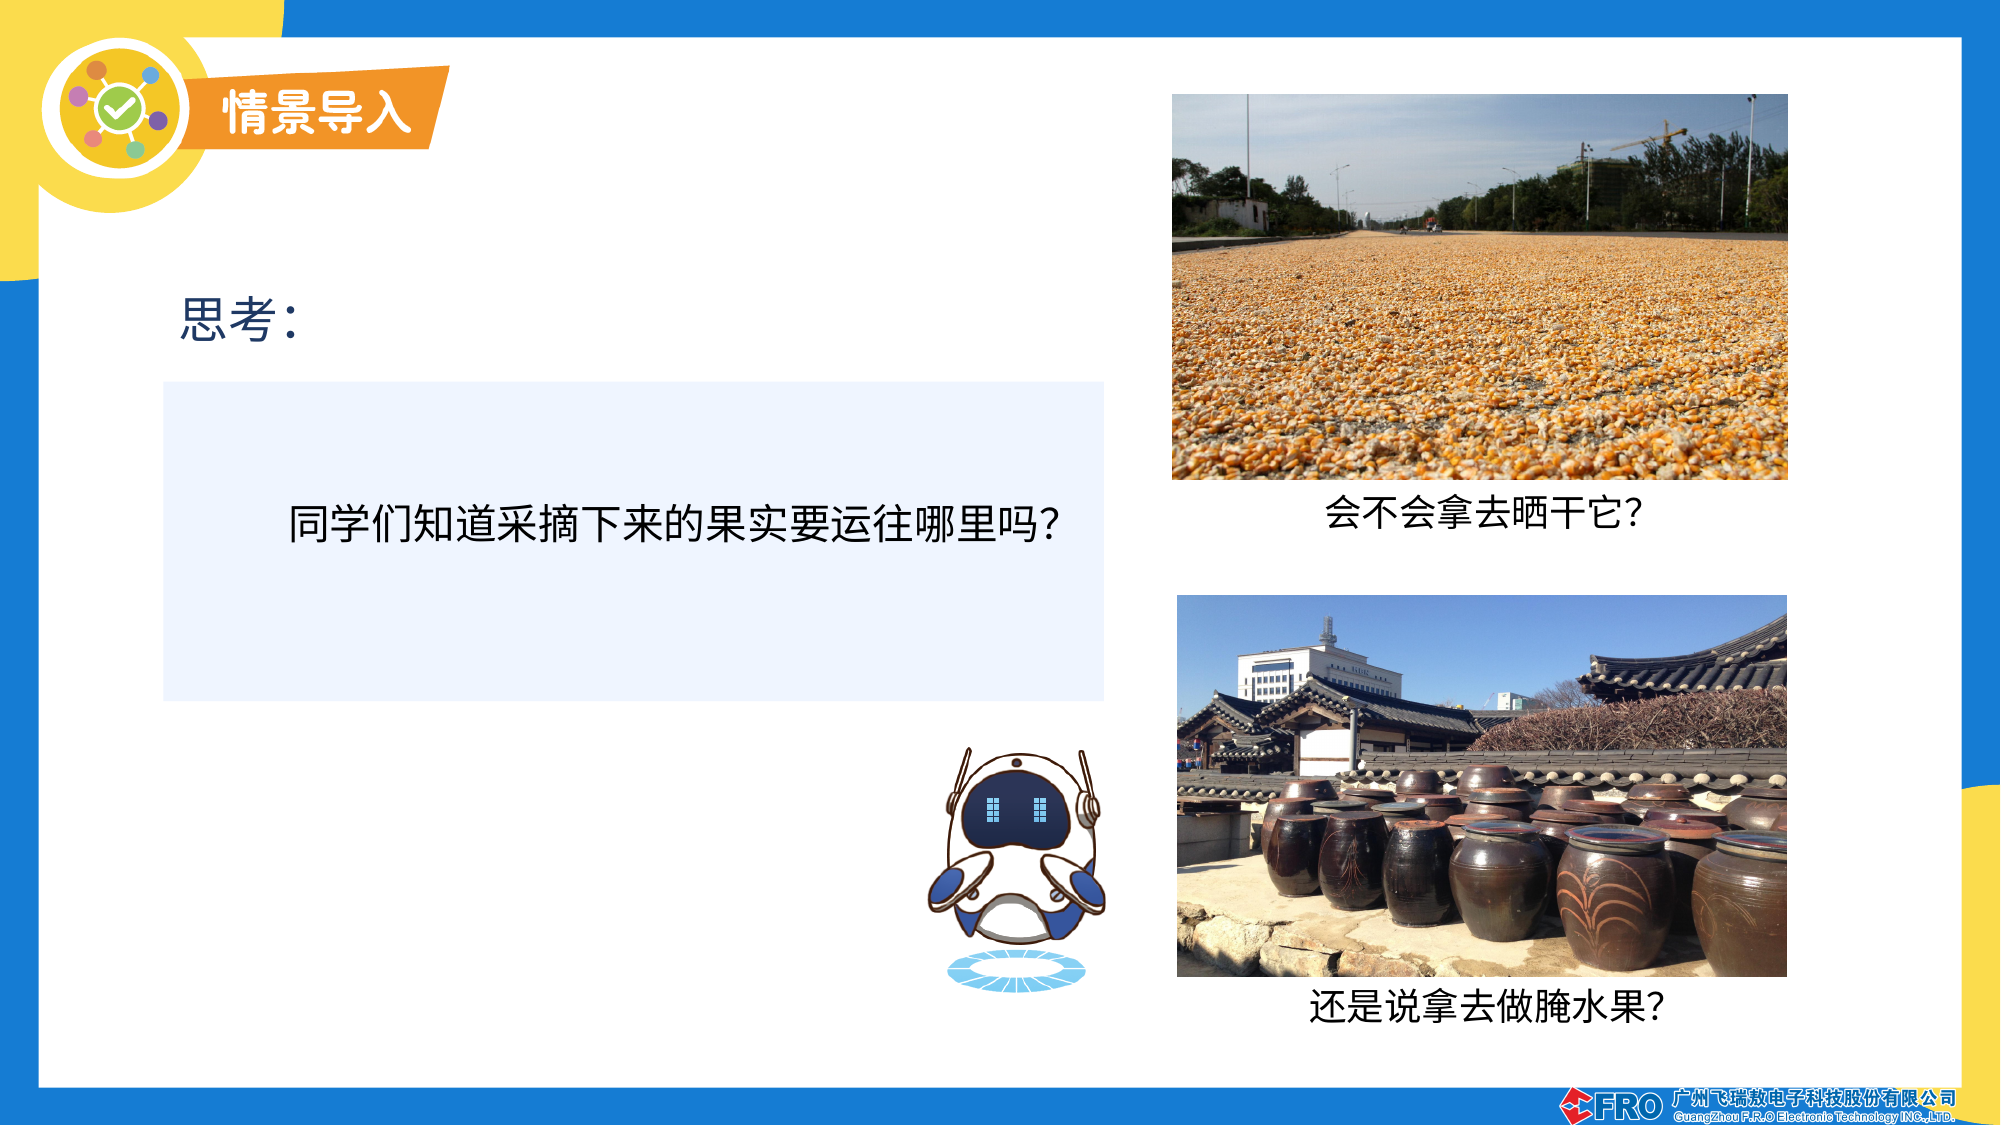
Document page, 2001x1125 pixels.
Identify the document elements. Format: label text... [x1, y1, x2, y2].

text_box 思考： [163, 280, 344, 356]
picture [927, 747, 1106, 995]
picture [1559, 1087, 1956, 1125]
text_box 还是说拿去做腌水果？ [1294, 977, 1670, 1036]
picture [1177, 595, 1787, 977]
picture [1172, 94, 1788, 480]
text_box 会不会拿去晒干它？ [1309, 481, 1651, 541]
text_box 同学们知道采摘下来的果实要运往哪里吗？ [162, 381, 1105, 702]
picture [48, 37, 450, 179]
